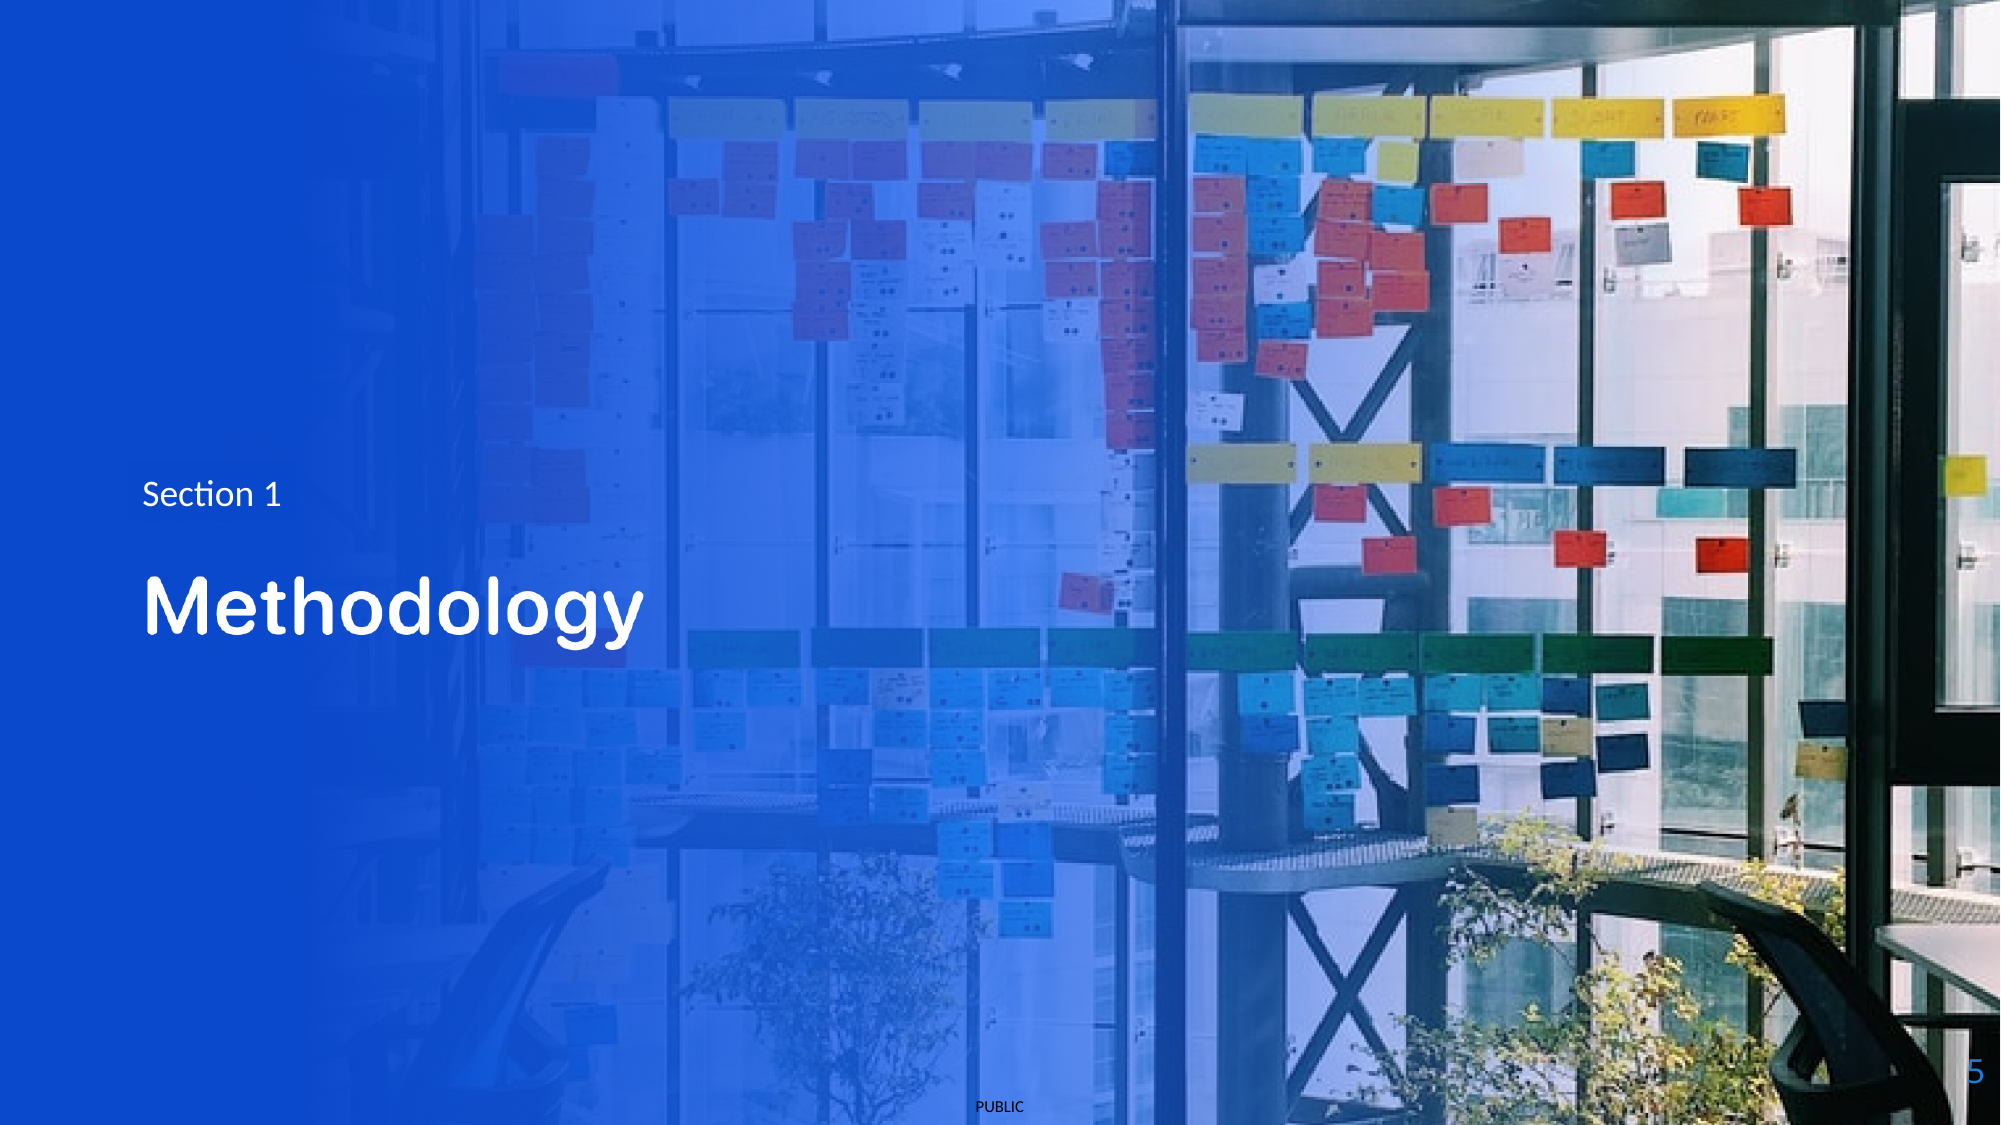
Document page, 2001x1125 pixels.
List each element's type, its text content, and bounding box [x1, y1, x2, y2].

slide_number 5 [1550, 1042, 2000, 1103]
text_box Section 1 [127, 461, 297, 522]
picture [0, 0, 2001, 1125]
